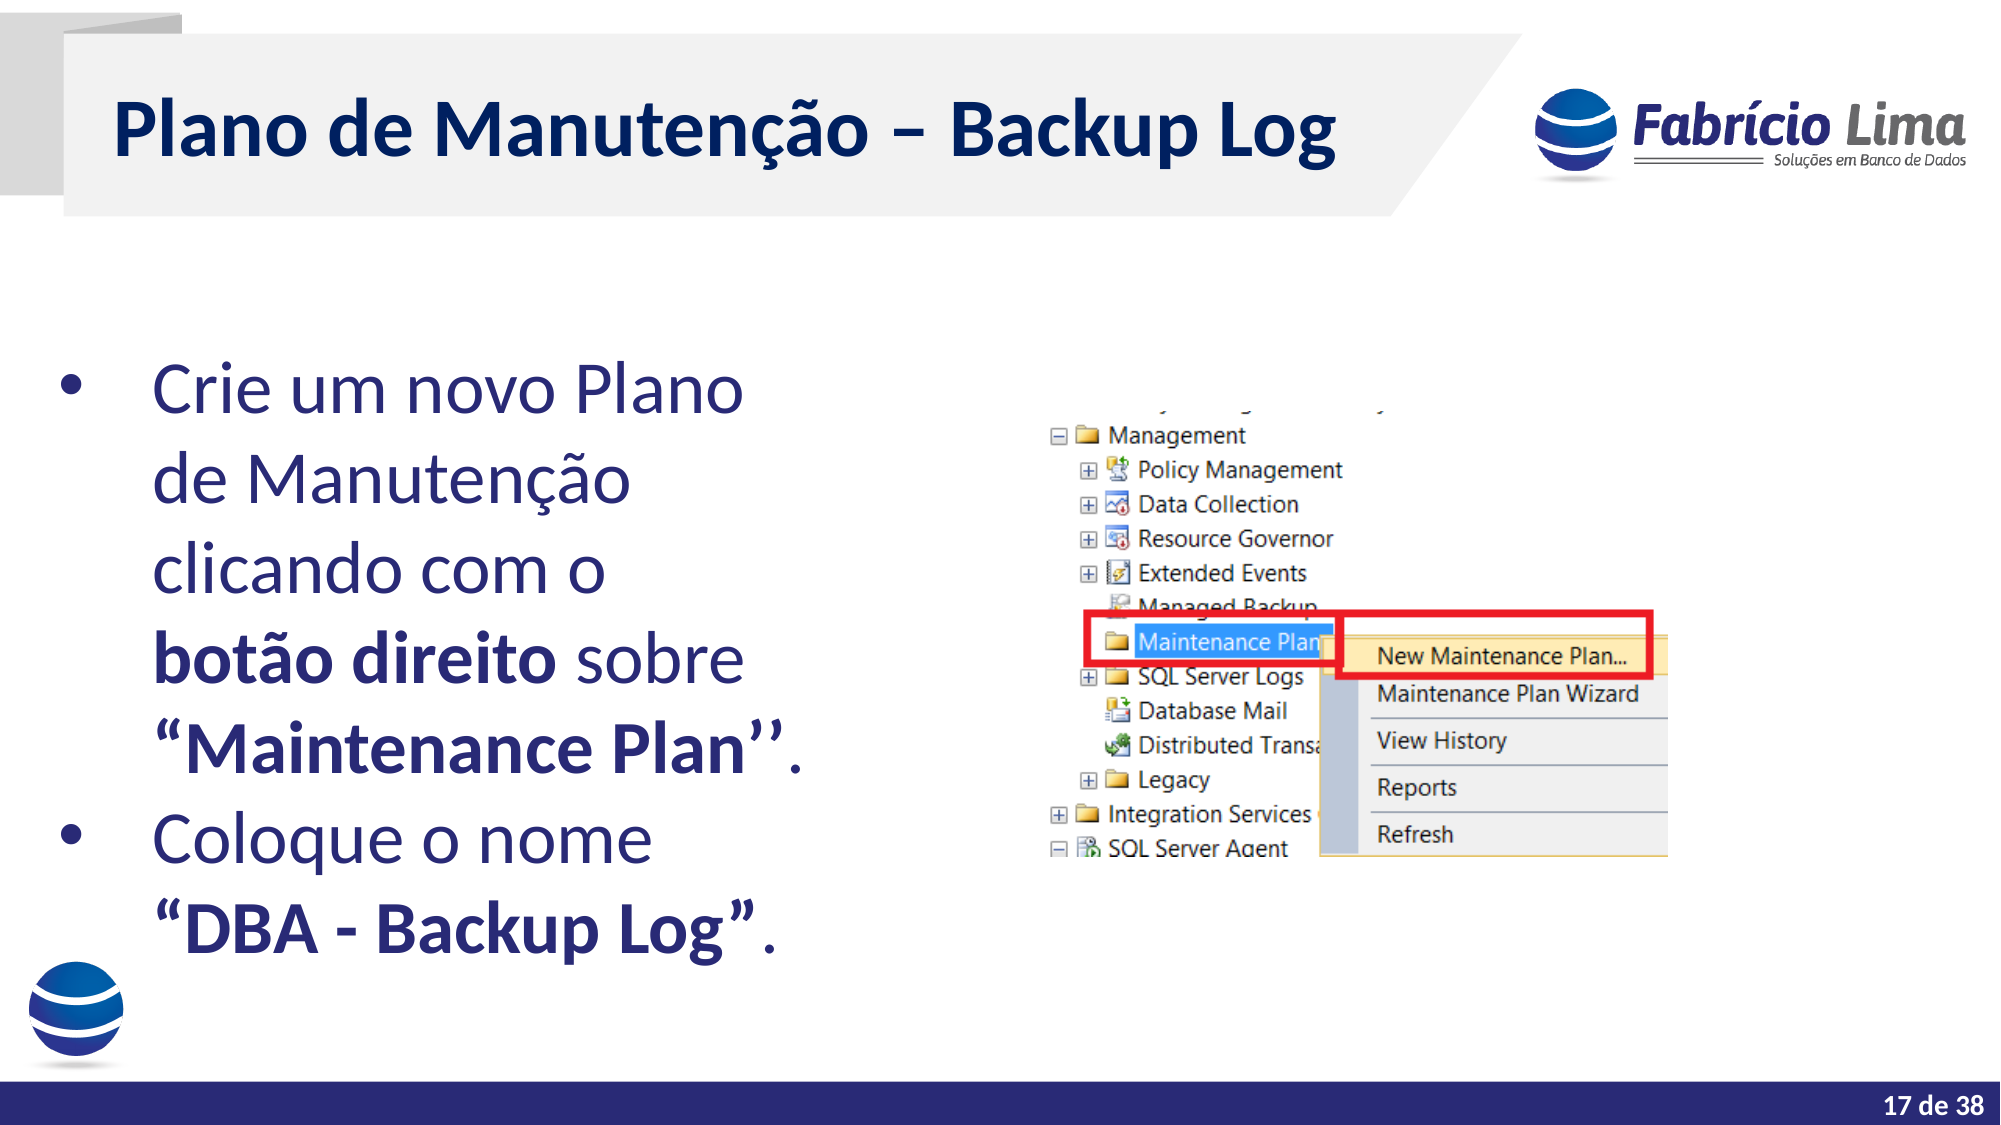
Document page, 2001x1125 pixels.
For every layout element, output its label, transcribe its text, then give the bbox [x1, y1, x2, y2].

slide_number 17 de 38 [1718, 1083, 2000, 1125]
text_box Crie um novo Plano de Manutenção clicando com o botão direito sobre “Maintenance Plan’’. Coloque o nome “DBA - Backup Log”. [43, 331, 823, 976]
picture [1501, 42, 1997, 217]
picture [14, 951, 137, 1082]
picture [1032, 411, 1668, 857]
text_box Plano de Manutenção – Backup Log [62, 32, 1390, 213]
